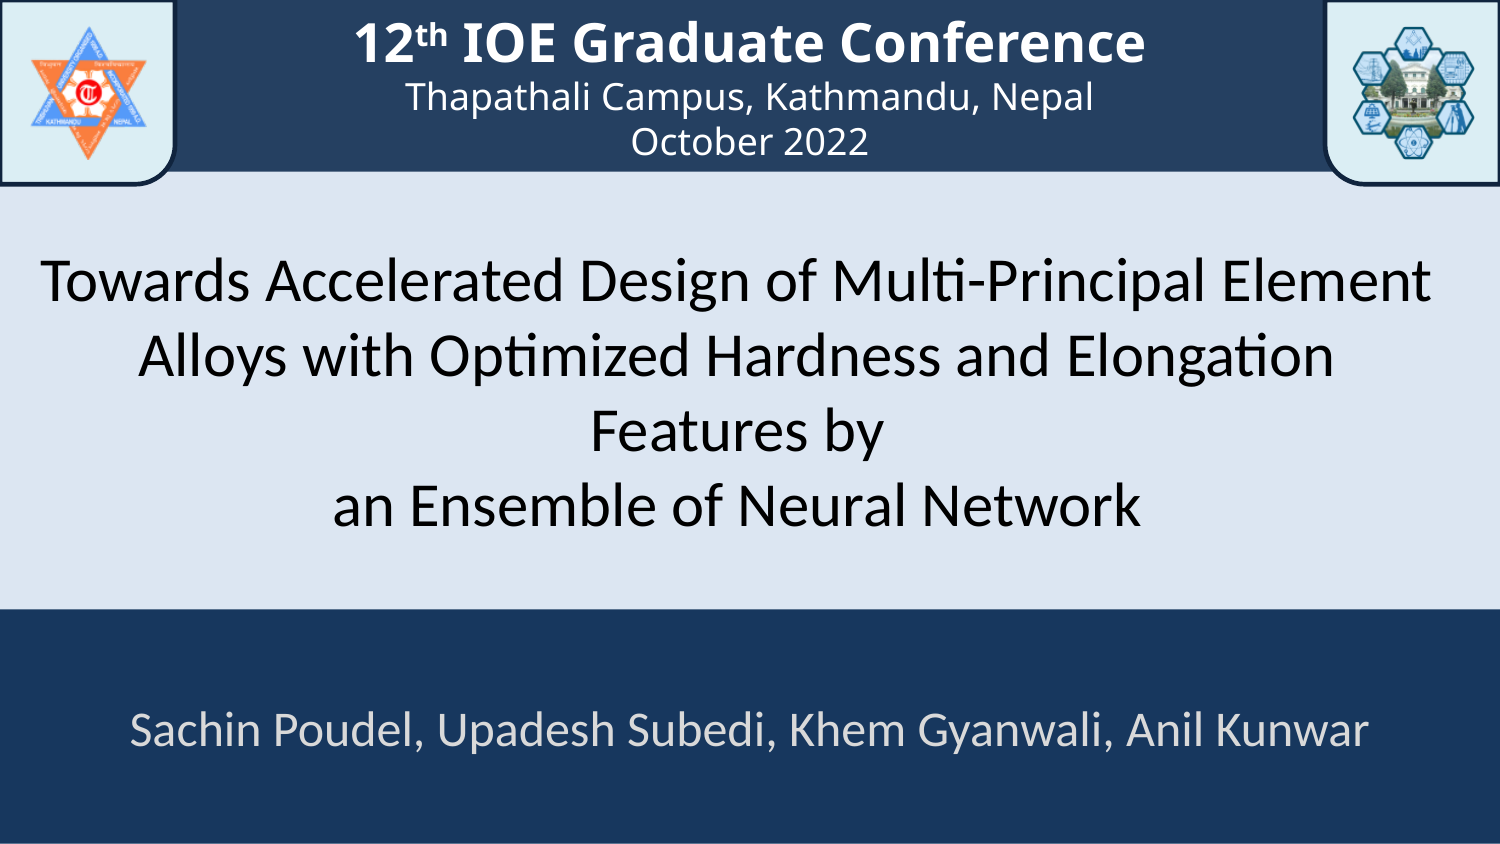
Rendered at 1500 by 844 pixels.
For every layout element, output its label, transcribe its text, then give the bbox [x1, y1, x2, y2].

picture [1352, 26, 1475, 160]
text_box Towards Accelerated Design of Multi-Principal Element Alloys with Optimized Hardness and Elongation Features by an Ensemble of Neural Network [24, 196, 1450, 582]
picture [29, 26, 148, 160]
picture [1397, 30, 1430, 58]
picture [1356, 103, 1389, 132]
picture [1463, 70, 1475, 116]
picture [1352, 70, 1365, 116]
text_box Sachin Poudel, Upadesh Subedi, Khem Gyanwali, Anil Kunwar [37, 637, 1463, 816]
